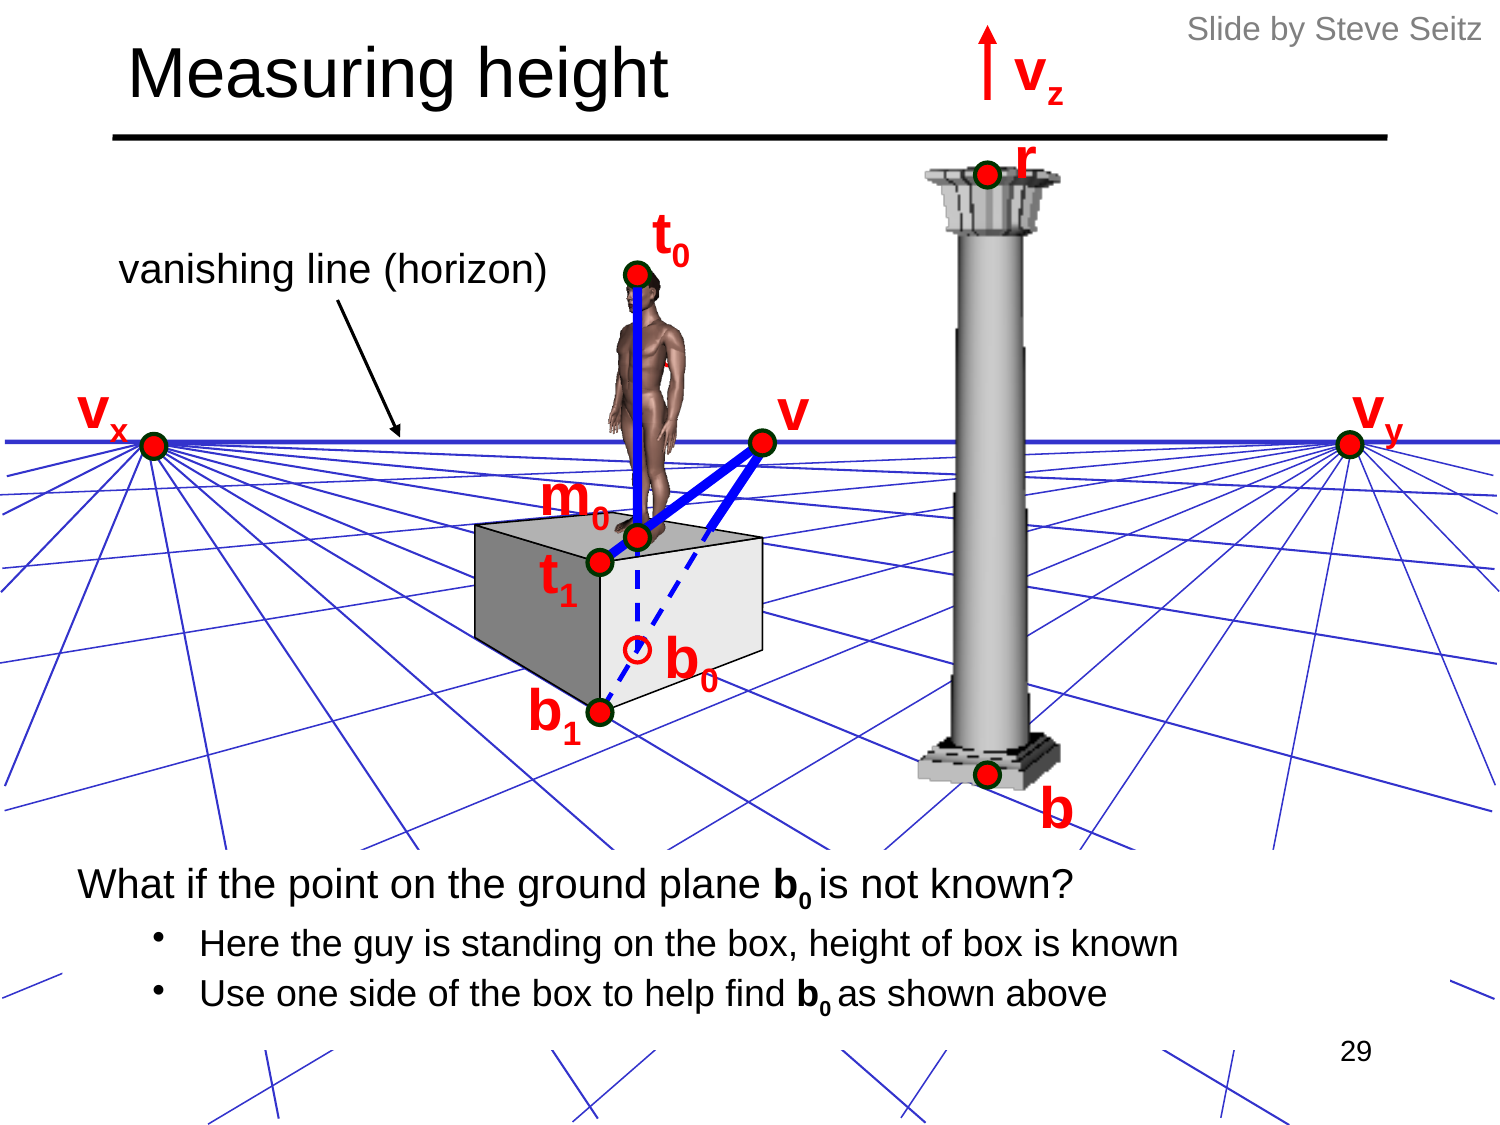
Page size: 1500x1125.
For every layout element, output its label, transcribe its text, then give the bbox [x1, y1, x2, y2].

text_box r [999, 112, 1088, 198]
title Measuring height [112, 0, 1388, 138]
text_box vy [1337, 362, 1425, 439]
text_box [641, 704, 763, 713]
picture [912, 155, 1068, 801]
text_box [981, 24, 994, 100]
text_box [337, 300, 401, 438]
text_box Slide by Steve Seitz [1172, 0, 1499, 55]
text_box [150, 433, 164, 439]
picture [596, 262, 688, 527]
text_box t0 [637, 187, 750, 282]
text_box vx [62, 362, 150, 439]
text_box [624, 287, 763, 698]
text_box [766, 364, 826, 563]
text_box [512, 527, 638, 751]
text_box vanishing line (horizon) [103, 234, 564, 300]
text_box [0, 442, 1498, 1125]
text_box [599, 364, 619, 525]
text_box vz [999, 24, 1088, 112]
